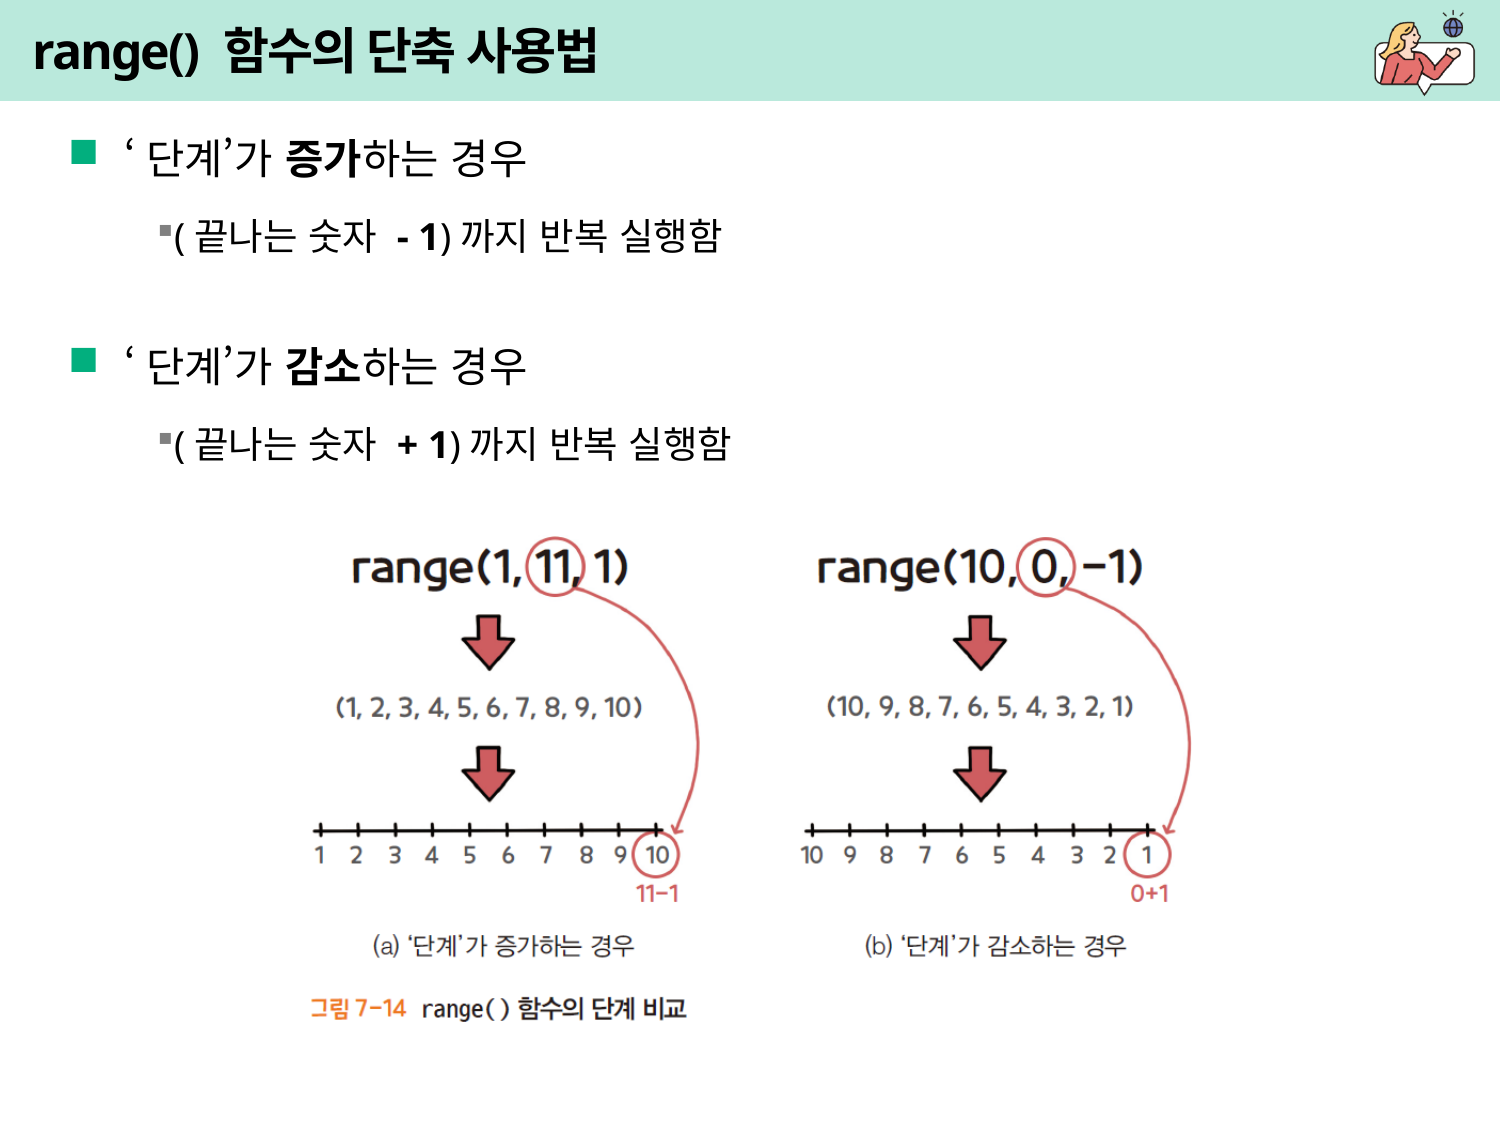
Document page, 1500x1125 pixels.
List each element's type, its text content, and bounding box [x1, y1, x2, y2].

list ‘단계’가 증가하는 경우 (끝나는 숫자 - 1)까지 반복 실행함 ‘단계’가 감소하는 경우 (끝나는 숫자 + 1)까지 반복 실행함 [53, 125, 1425, 1005]
title range() 함수의 단축 사용법 [17, 10, 1295, 89]
picture [306, 535, 1193, 1024]
picture [1359, 0, 1500, 97]
